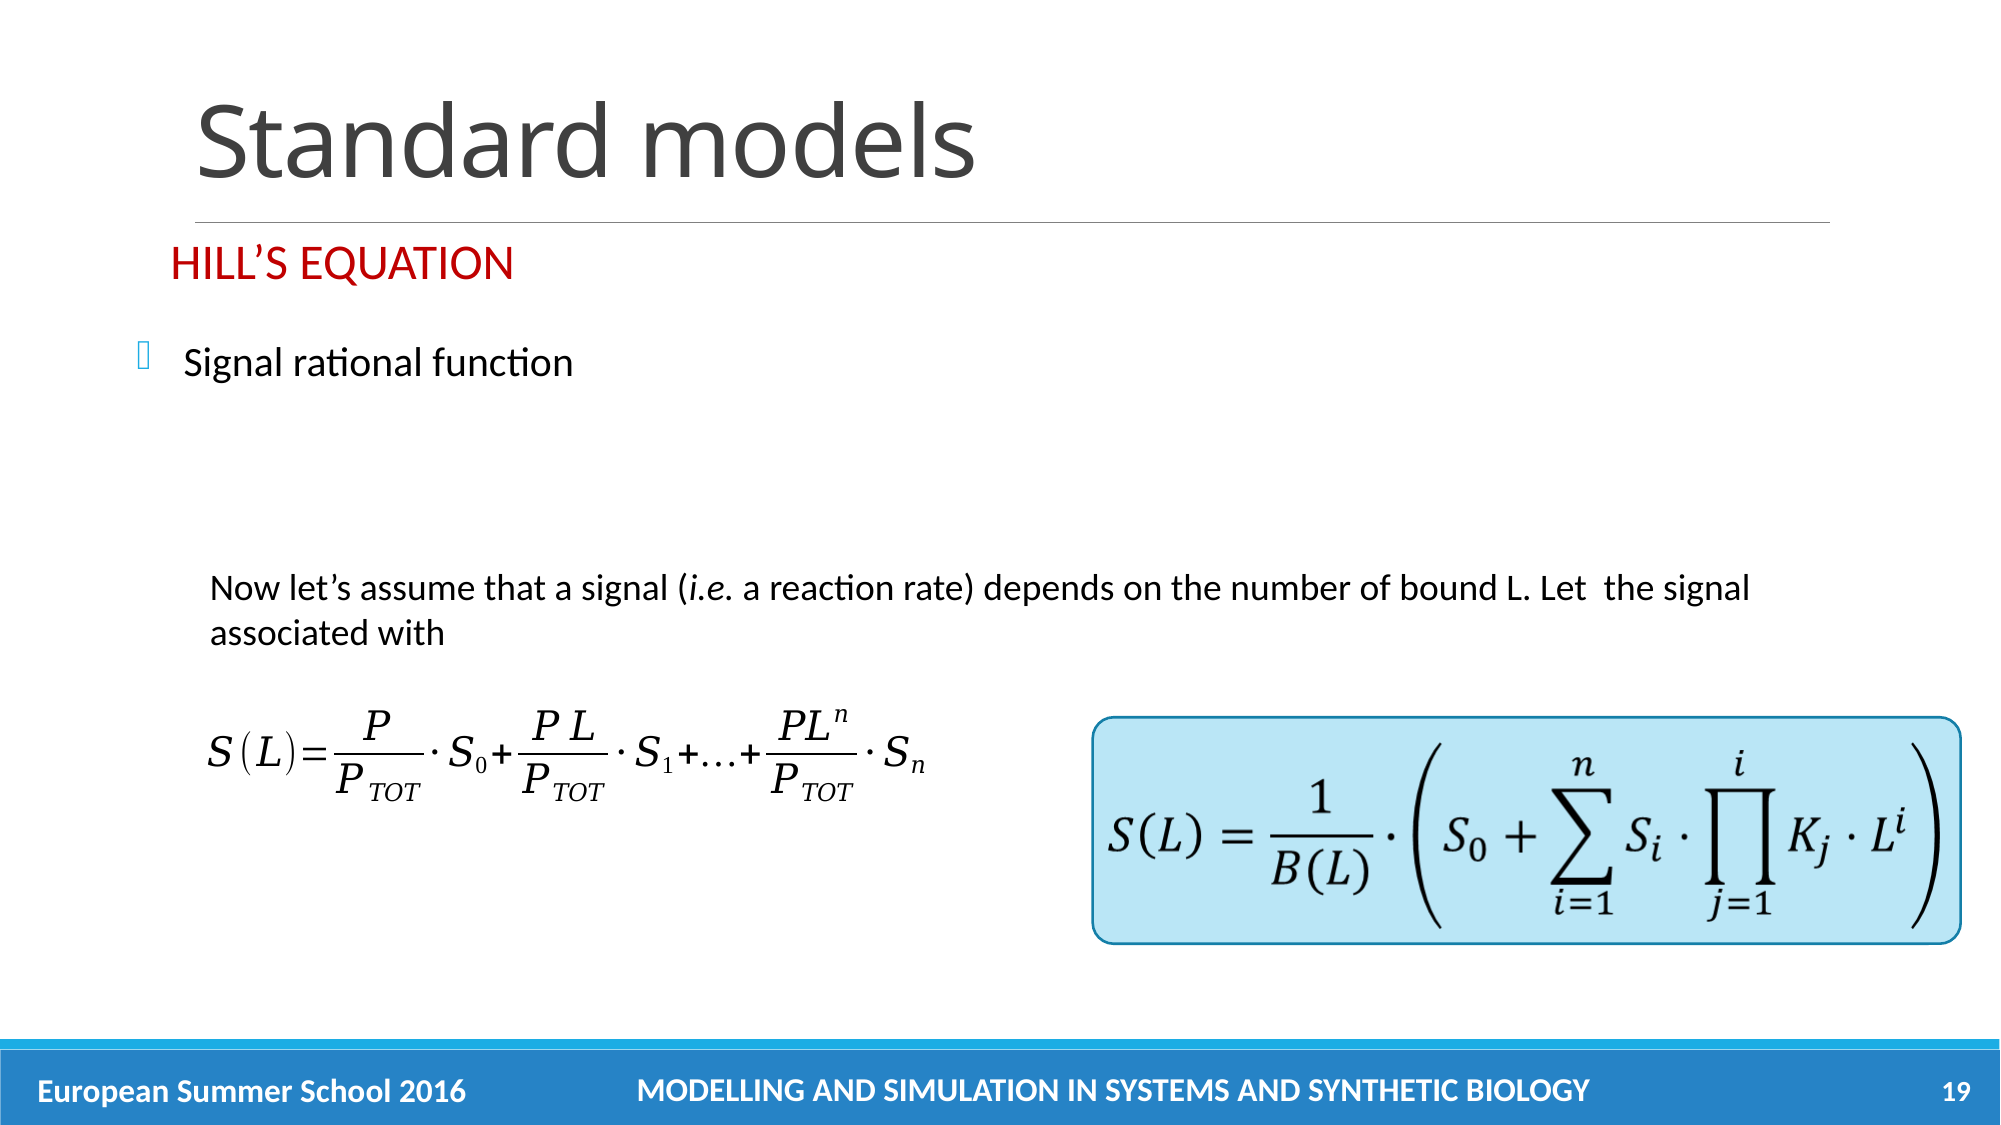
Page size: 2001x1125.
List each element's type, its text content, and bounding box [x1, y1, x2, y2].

text_box Hill’s Equation [155, 222, 530, 298]
slide_number 19 [1770, 1059, 1986, 1120]
picture [1107, 735, 1962, 945]
text_box [1091, 715, 1961, 943]
title Standard models [180, 47, 1830, 206]
footer Modelling and simulation in systems and synthetic biology [543, 1058, 1684, 1119]
slide_number European Summer School 2016 [22, 1059, 490, 1120]
